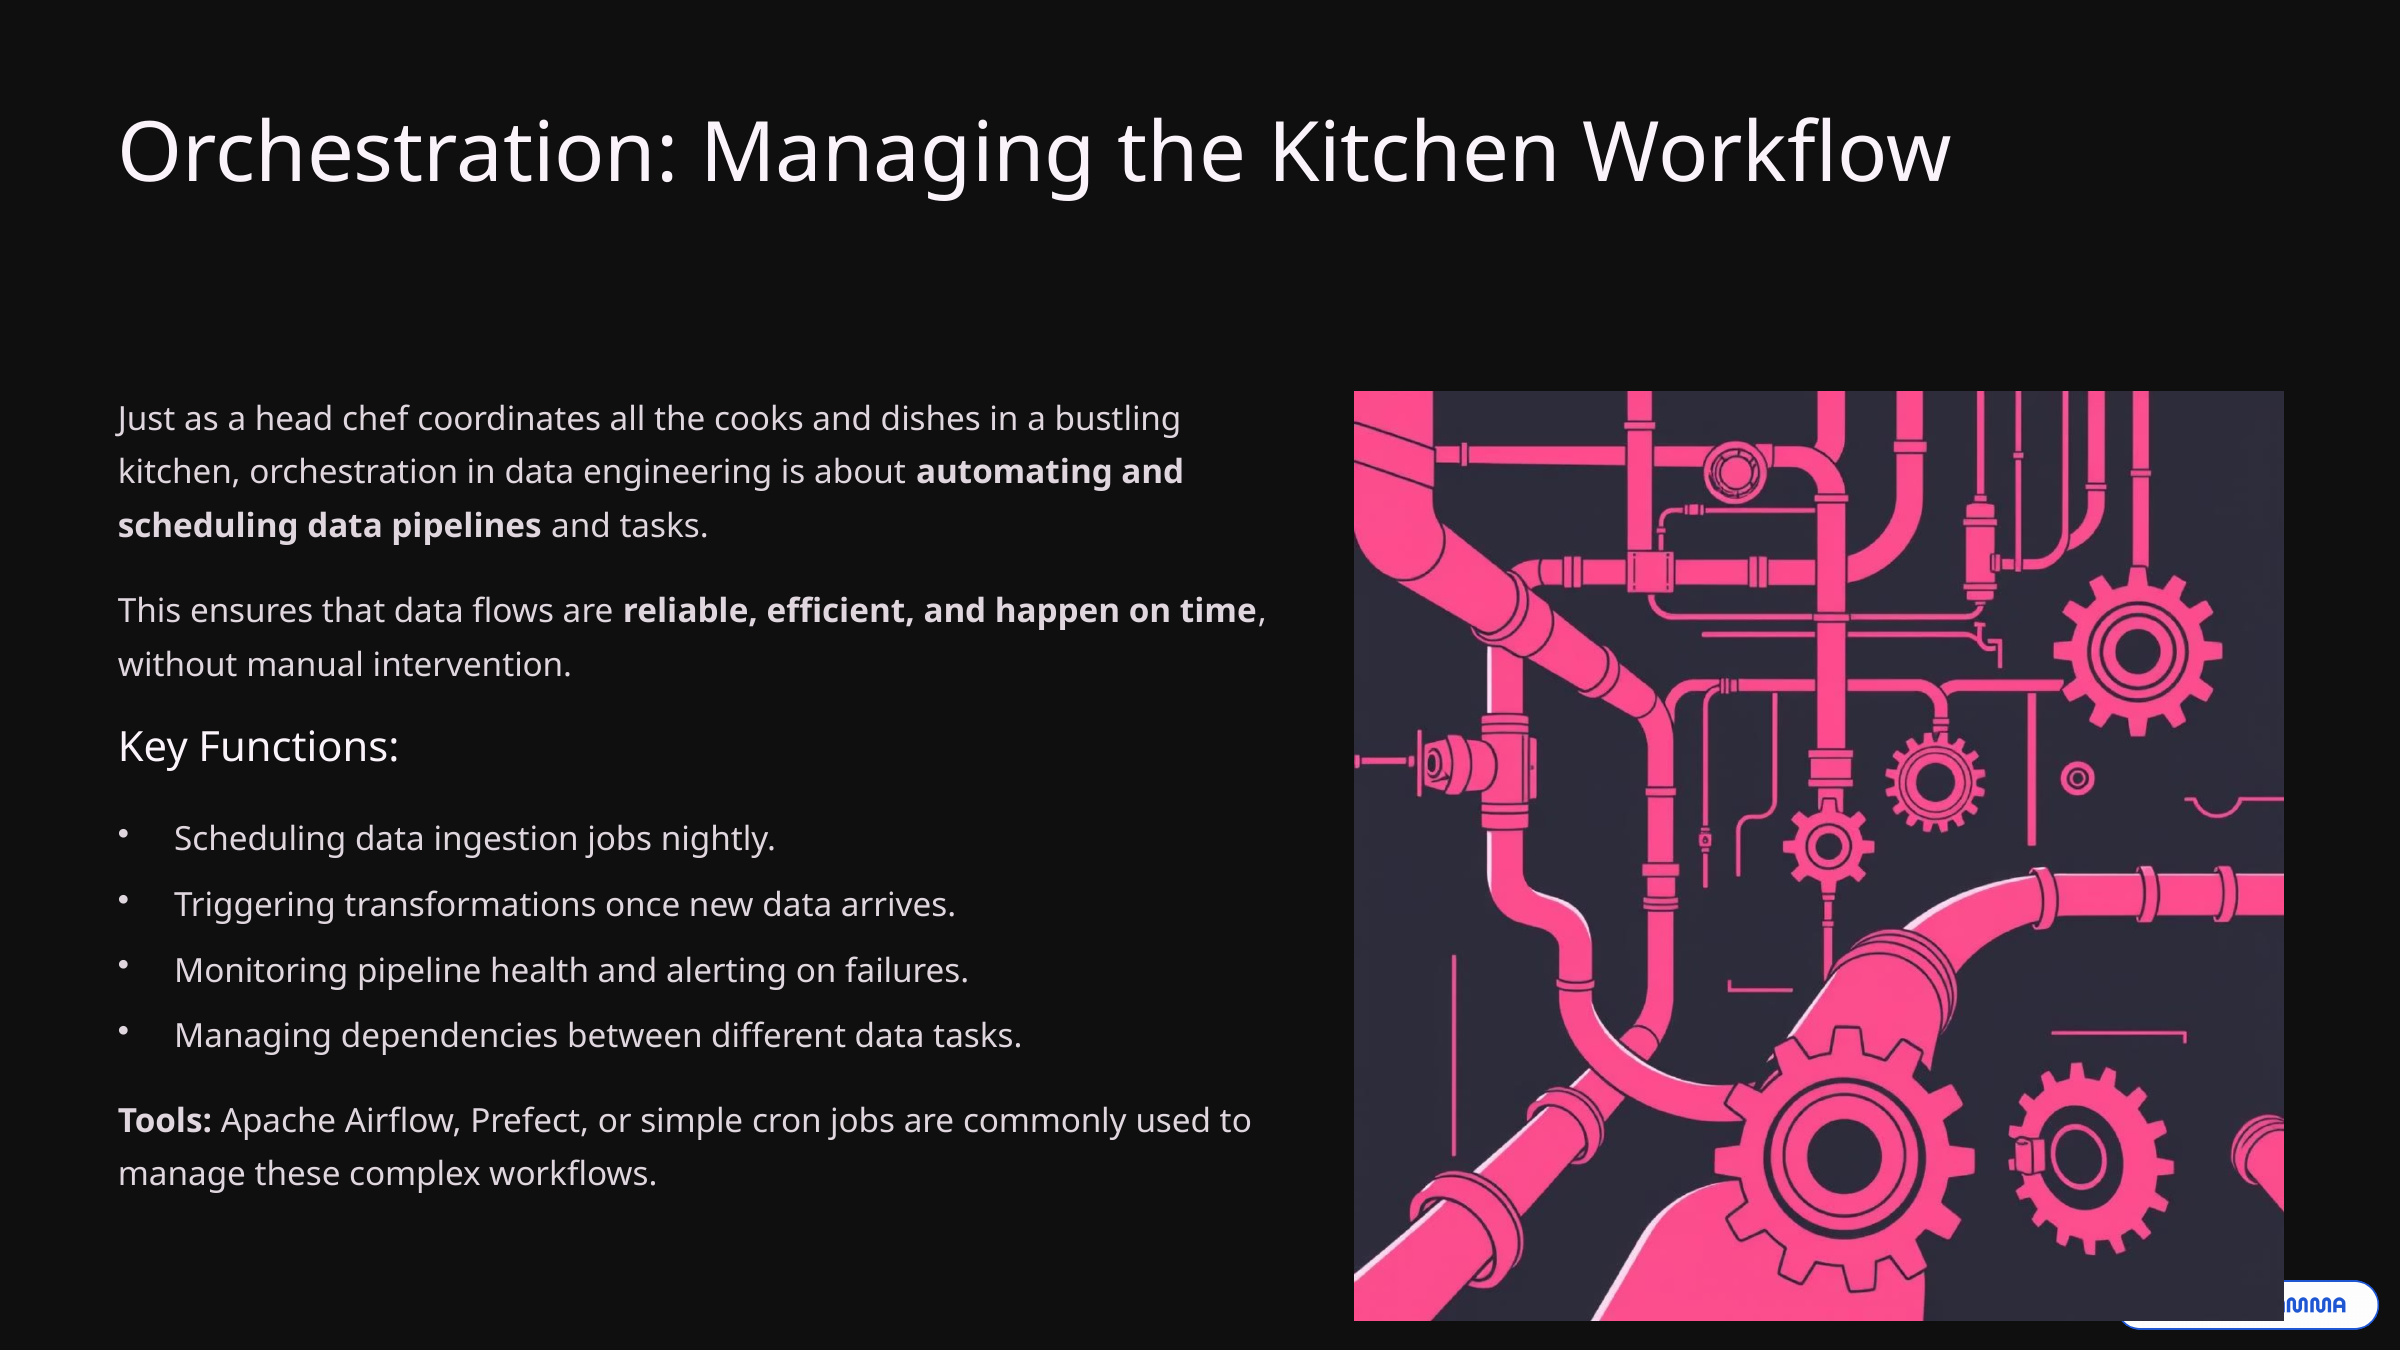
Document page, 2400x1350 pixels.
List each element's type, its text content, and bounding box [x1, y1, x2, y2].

text_box Managing dependencies between different data tasks. [117, 1001, 1272, 1056]
text_box Tools: Apache Airflow, Prefect, or simple cron jobs are commonly used to manage these complex workflows. [117, 1085, 1272, 1194]
text_box Just as a head chef coordinates all the cooks and dishes in a bustling kitchen, orchestration in data engineering is about automating and scheduling data pipelines and tasks. [117, 384, 1272, 546]
text_box Monitoring pipeline health and alerting on failures. [117, 935, 1272, 990]
text_box Scheduling data ingestion jobs nightly. [117, 804, 1272, 859]
text_box This ensures that data flows are reliable, efficient, and happen on time, without manual intervention. [117, 576, 1272, 685]
text_box Orchestration: Managing the Kitchen Workflow [117, 92, 2282, 304]
text_box Triggering transformations once new data arrives. [117, 870, 1272, 924]
picture [1354, 391, 2389, 1339]
text_box Key Functions: [117, 717, 540, 771]
